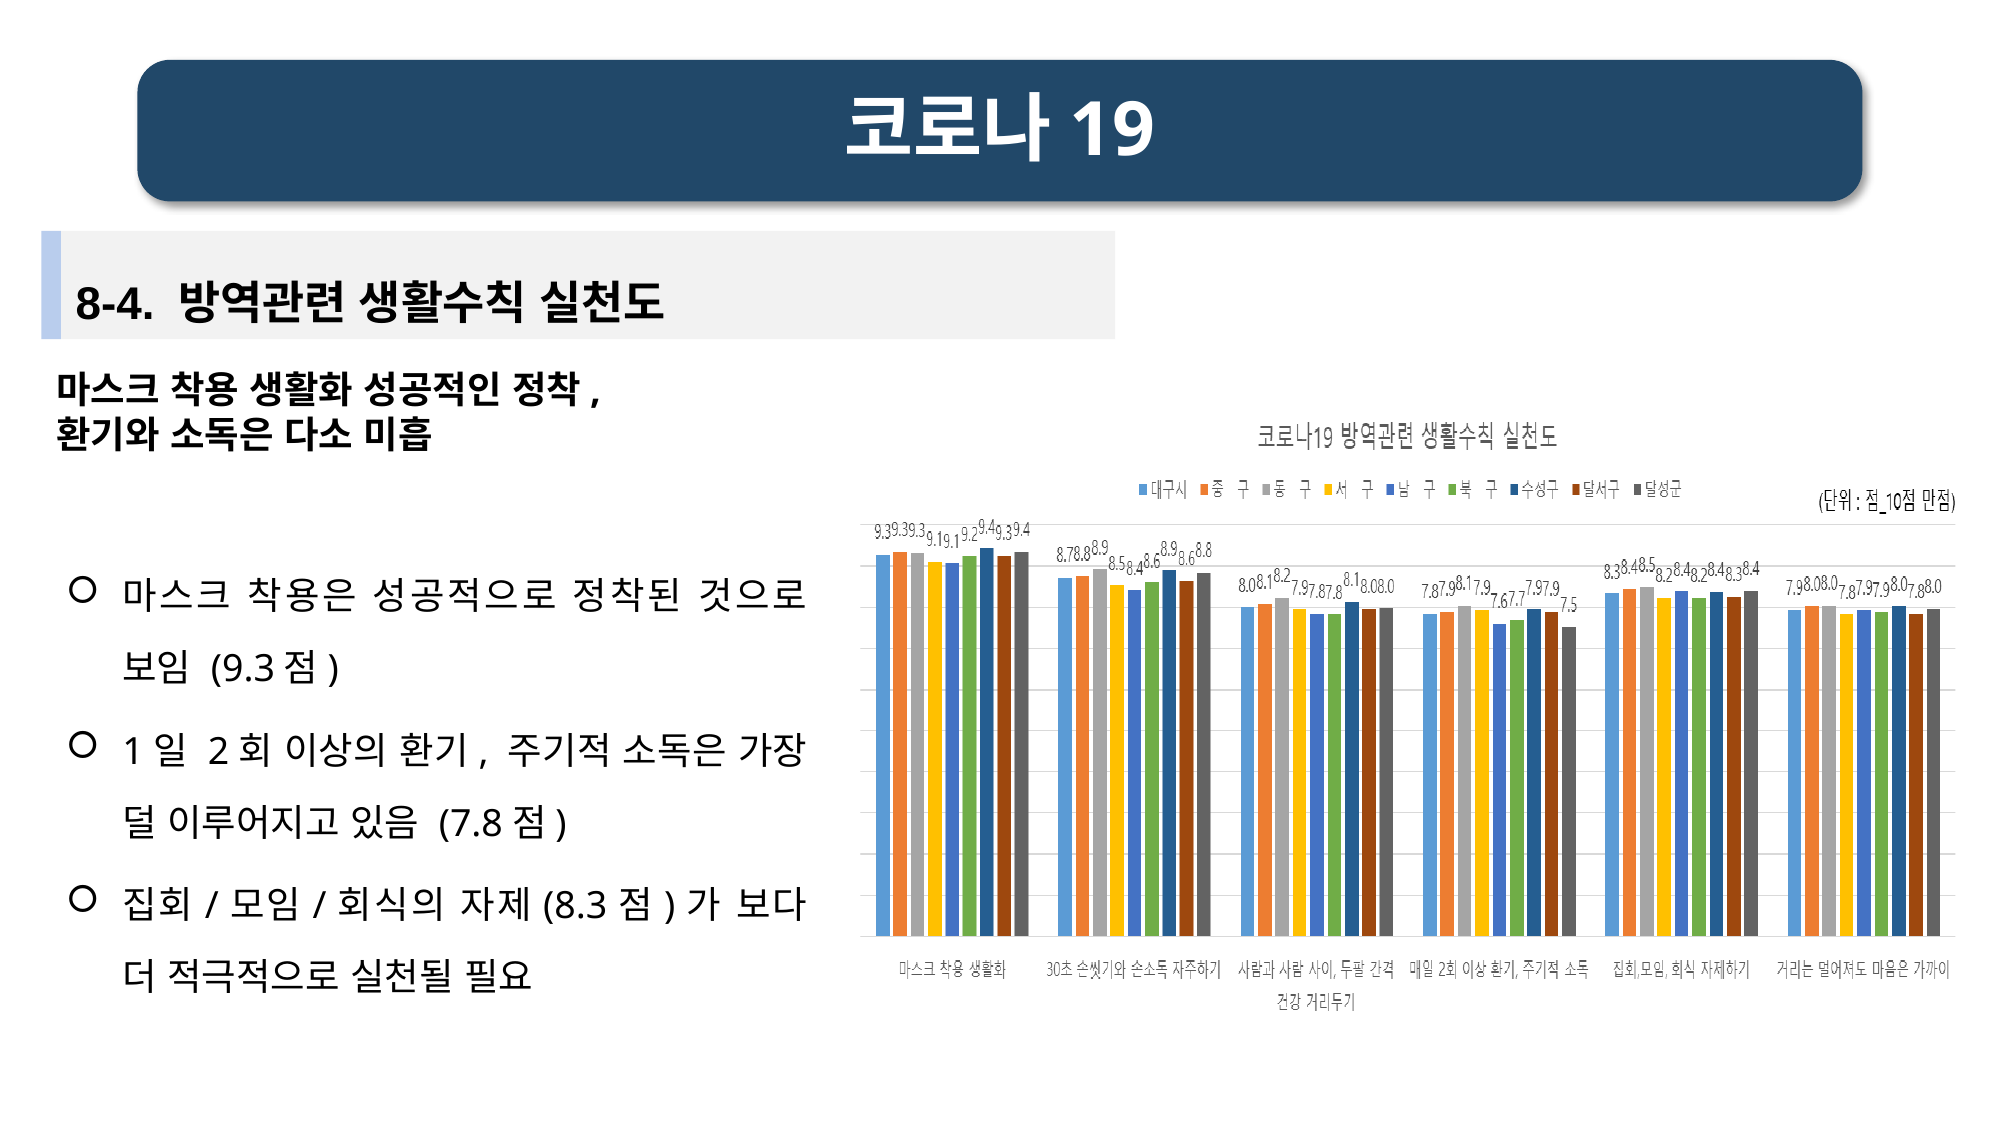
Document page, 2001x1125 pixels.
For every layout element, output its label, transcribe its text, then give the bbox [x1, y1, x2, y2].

title 코로나19 [137, 59, 1863, 202]
text_box 마스크 착용 생활화 성공적인 정착, 환기와 소독은 다소 미흡 [41, 358, 1657, 464]
picture [849, 397, 1966, 1029]
text_box 마스크 착용은 성공적으로 정착된 것으로 보임 (9.3점) 1일 2회 이상의 환기, 주기적 소독은 가장 덜 이루어지고 있음 (7.8점) 집회/모임/회식의 자제(8.3점)가 보다 더 적극적으로 실천될 필요 [51, 537, 823, 1006]
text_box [41, 230, 1116, 340]
